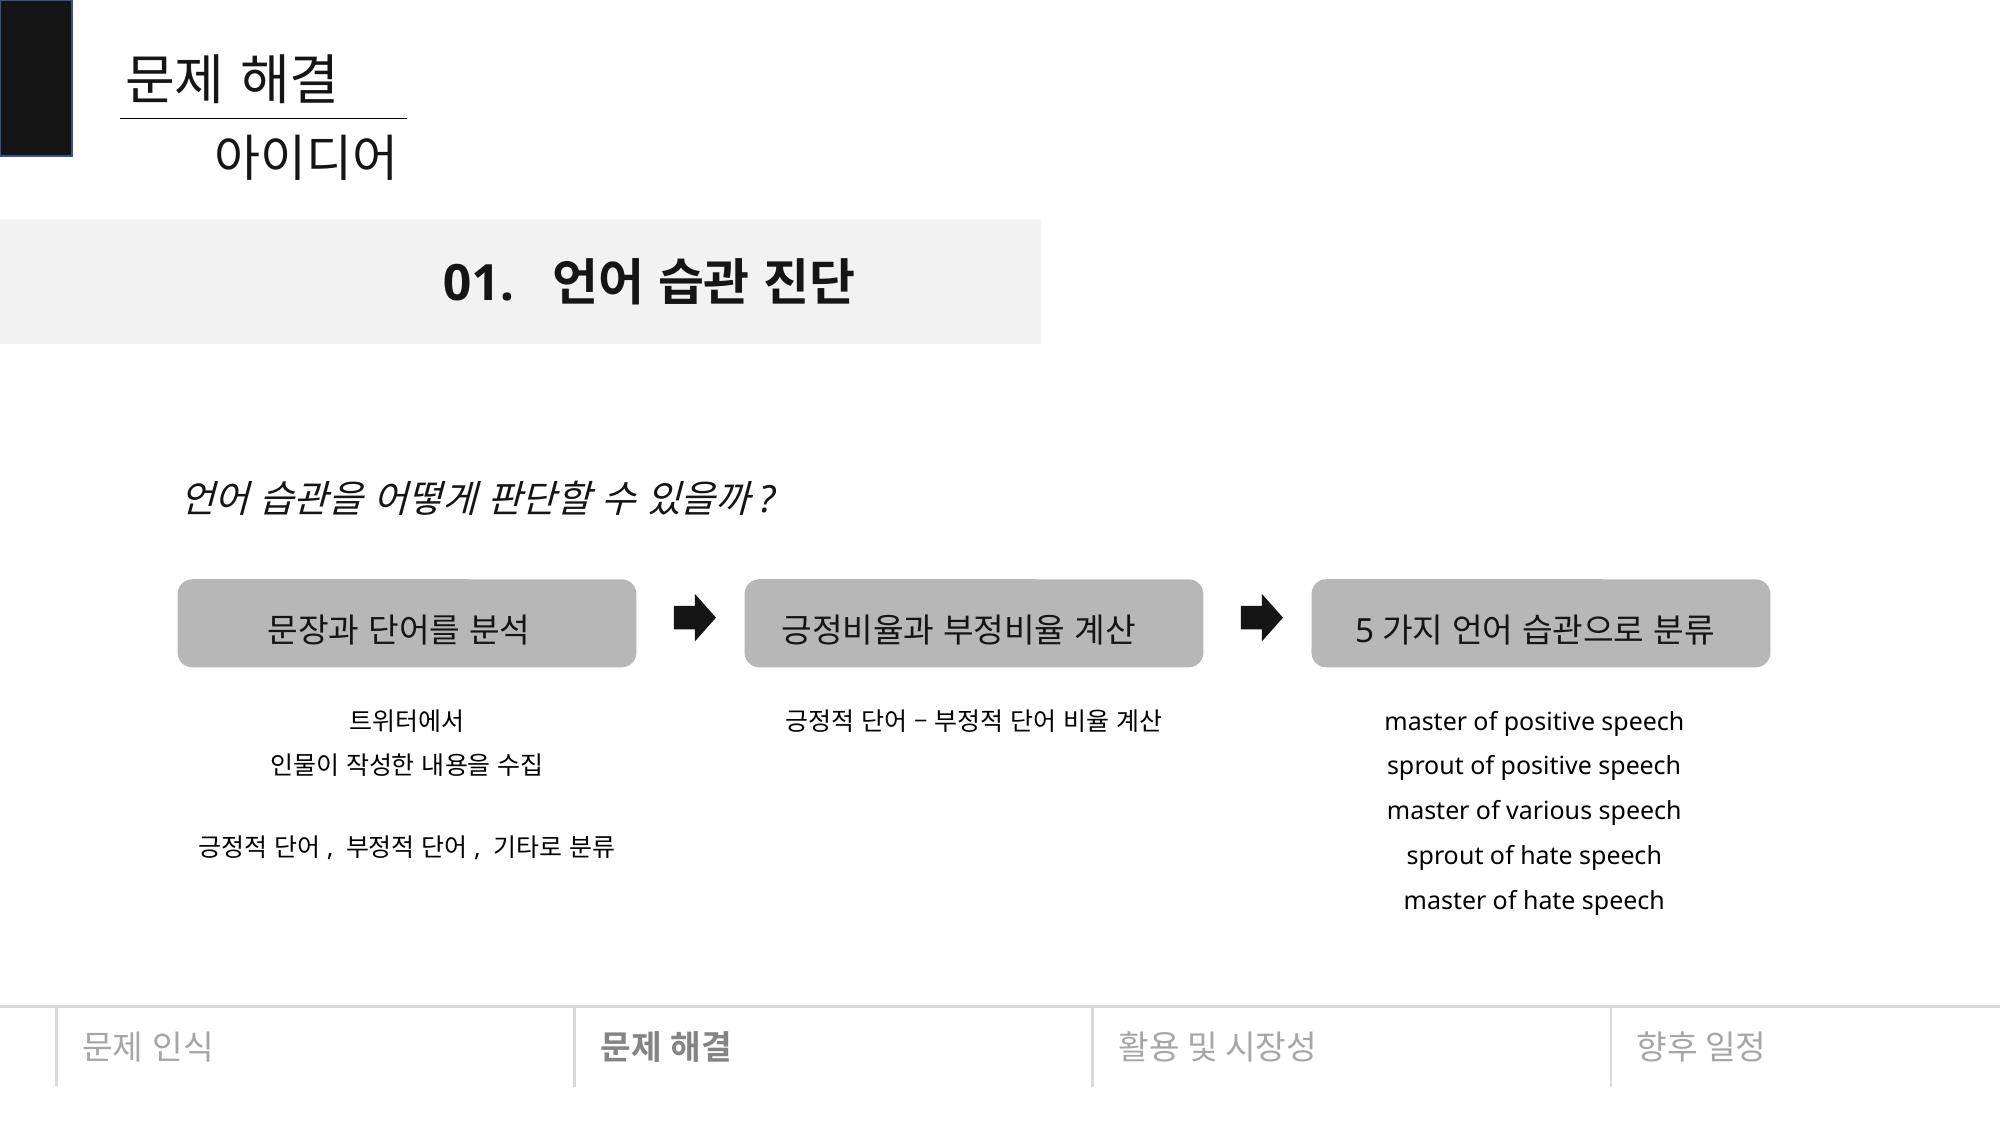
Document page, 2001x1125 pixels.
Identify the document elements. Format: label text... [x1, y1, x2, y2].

text_box 긍정적 단어 – 부정적 단어 비율 계산 [723, 682, 1199, 743]
text_box [672, 591, 718, 645]
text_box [177, 579, 637, 668]
text_box 언어 습관을 어떻게 판단할 수 있을까? [165, 445, 1007, 528]
text_box 문제 해결 [110, 37, 938, 118]
text_box master of positive speech sprout of positive speech master of various speech sprout of hate speech master of hate speech [1199, 682, 1870, 923]
text_box 트위터에서 인물이 작성한 내용을 수집 [156, 682, 658, 788]
text_box [1239, 591, 1285, 645]
text_box 활용 및 시장성 [1103, 1019, 1401, 1075]
text_box 문제 해결 [585, 1019, 883, 1075]
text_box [1311, 579, 1771, 668]
text_box 문제 인식 [67, 1018, 365, 1074]
text_box 긍정적 단어, 부정적 단어, 기타로 분류 [156, 809, 658, 869]
text_box [0, 0, 73, 157]
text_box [744, 579, 1204, 668]
text_box 아이디어 [200, 118, 497, 194]
text_box 향후 일정 [1622, 1019, 1919, 1075]
text_box 01. 언어 습관 진단 [428, 243, 960, 318]
text_box [0, 219, 1043, 345]
